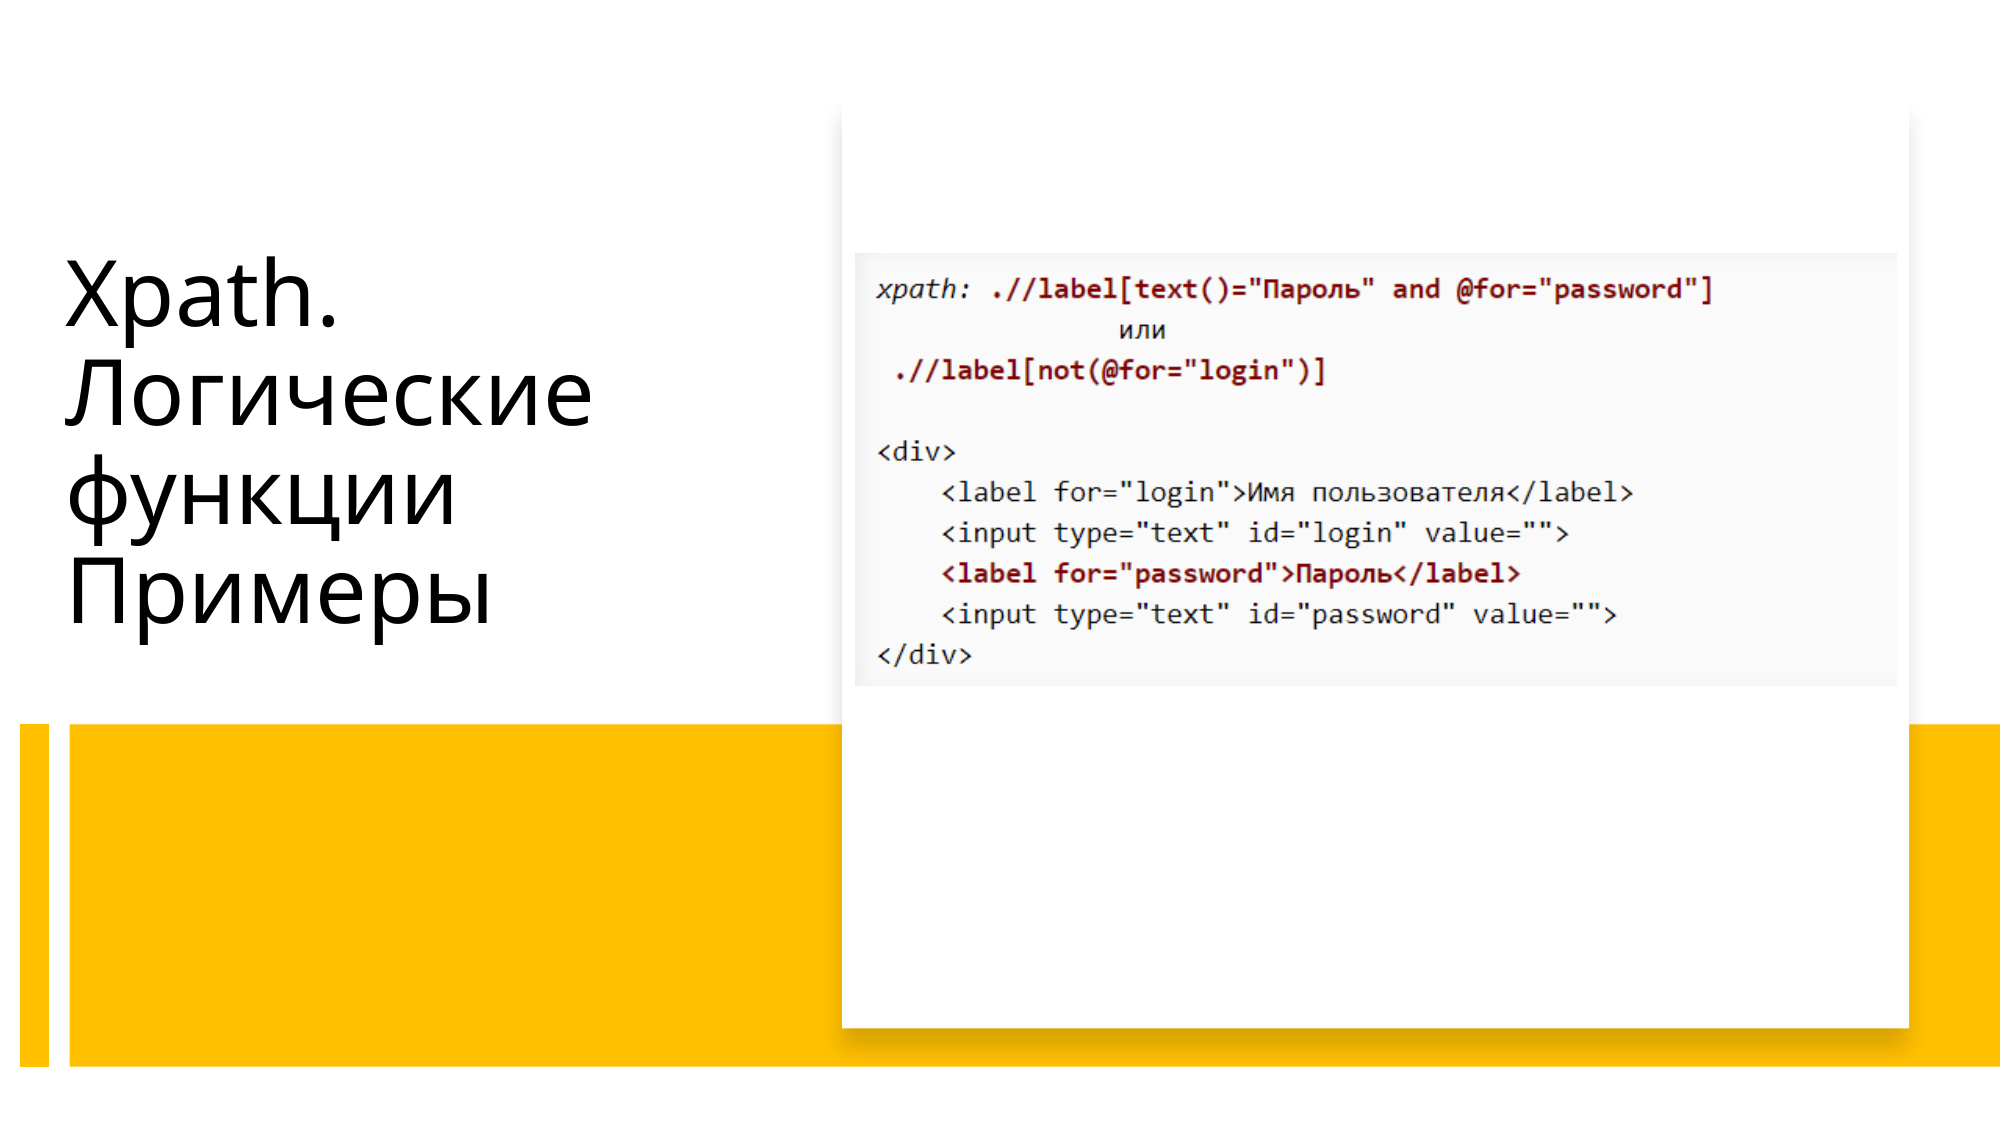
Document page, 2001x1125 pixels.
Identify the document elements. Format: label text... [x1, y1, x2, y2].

title Xpath. Логические функции Примеры [50, 239, 829, 682]
picture [855, 253, 1897, 687]
text_box [0, 0, 2000, 1125]
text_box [34, 724, 2000, 1067]
text_box [841, 95, 1910, 724]
